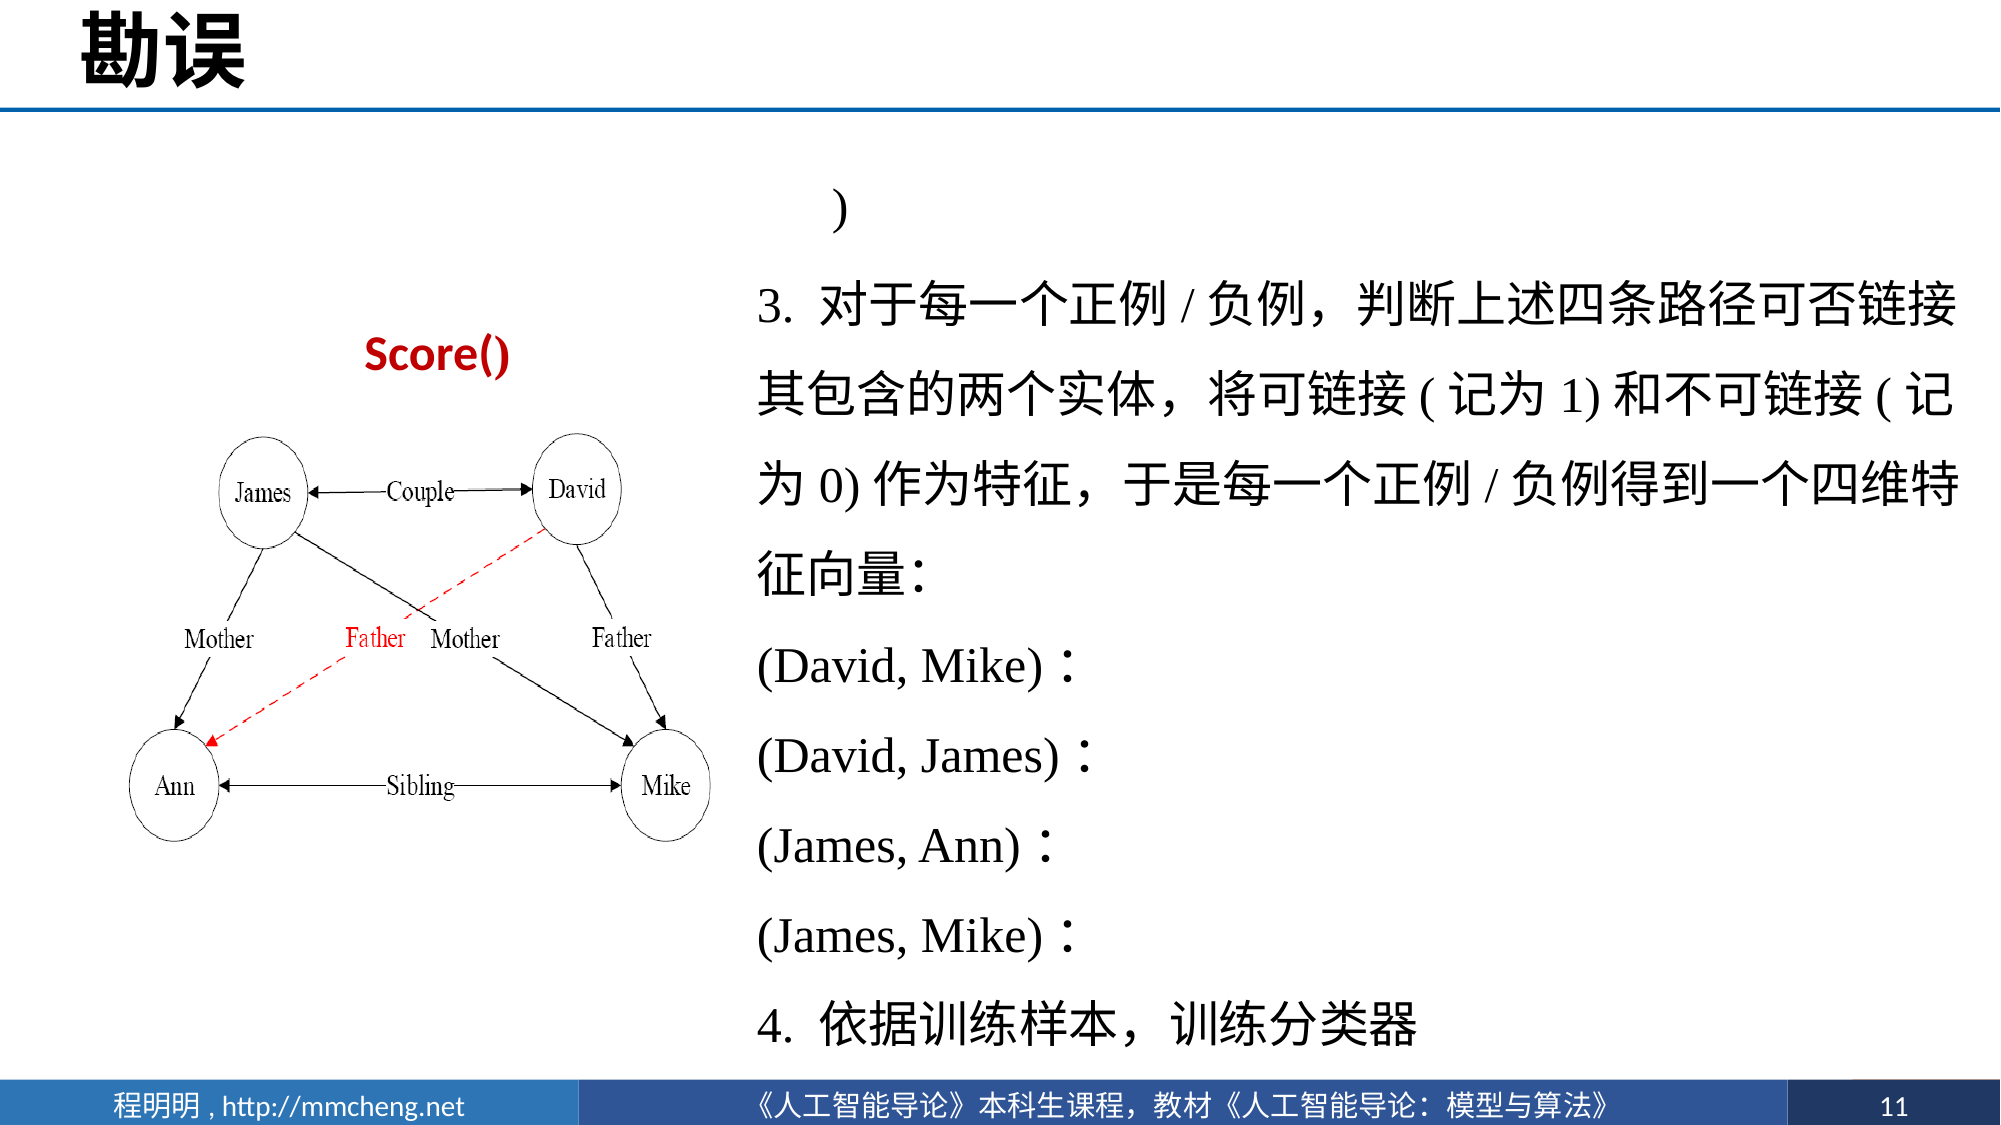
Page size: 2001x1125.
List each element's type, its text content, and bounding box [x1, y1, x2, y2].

picture [108, 408, 730, 861]
title 勘误 [64, 0, 2000, 110]
